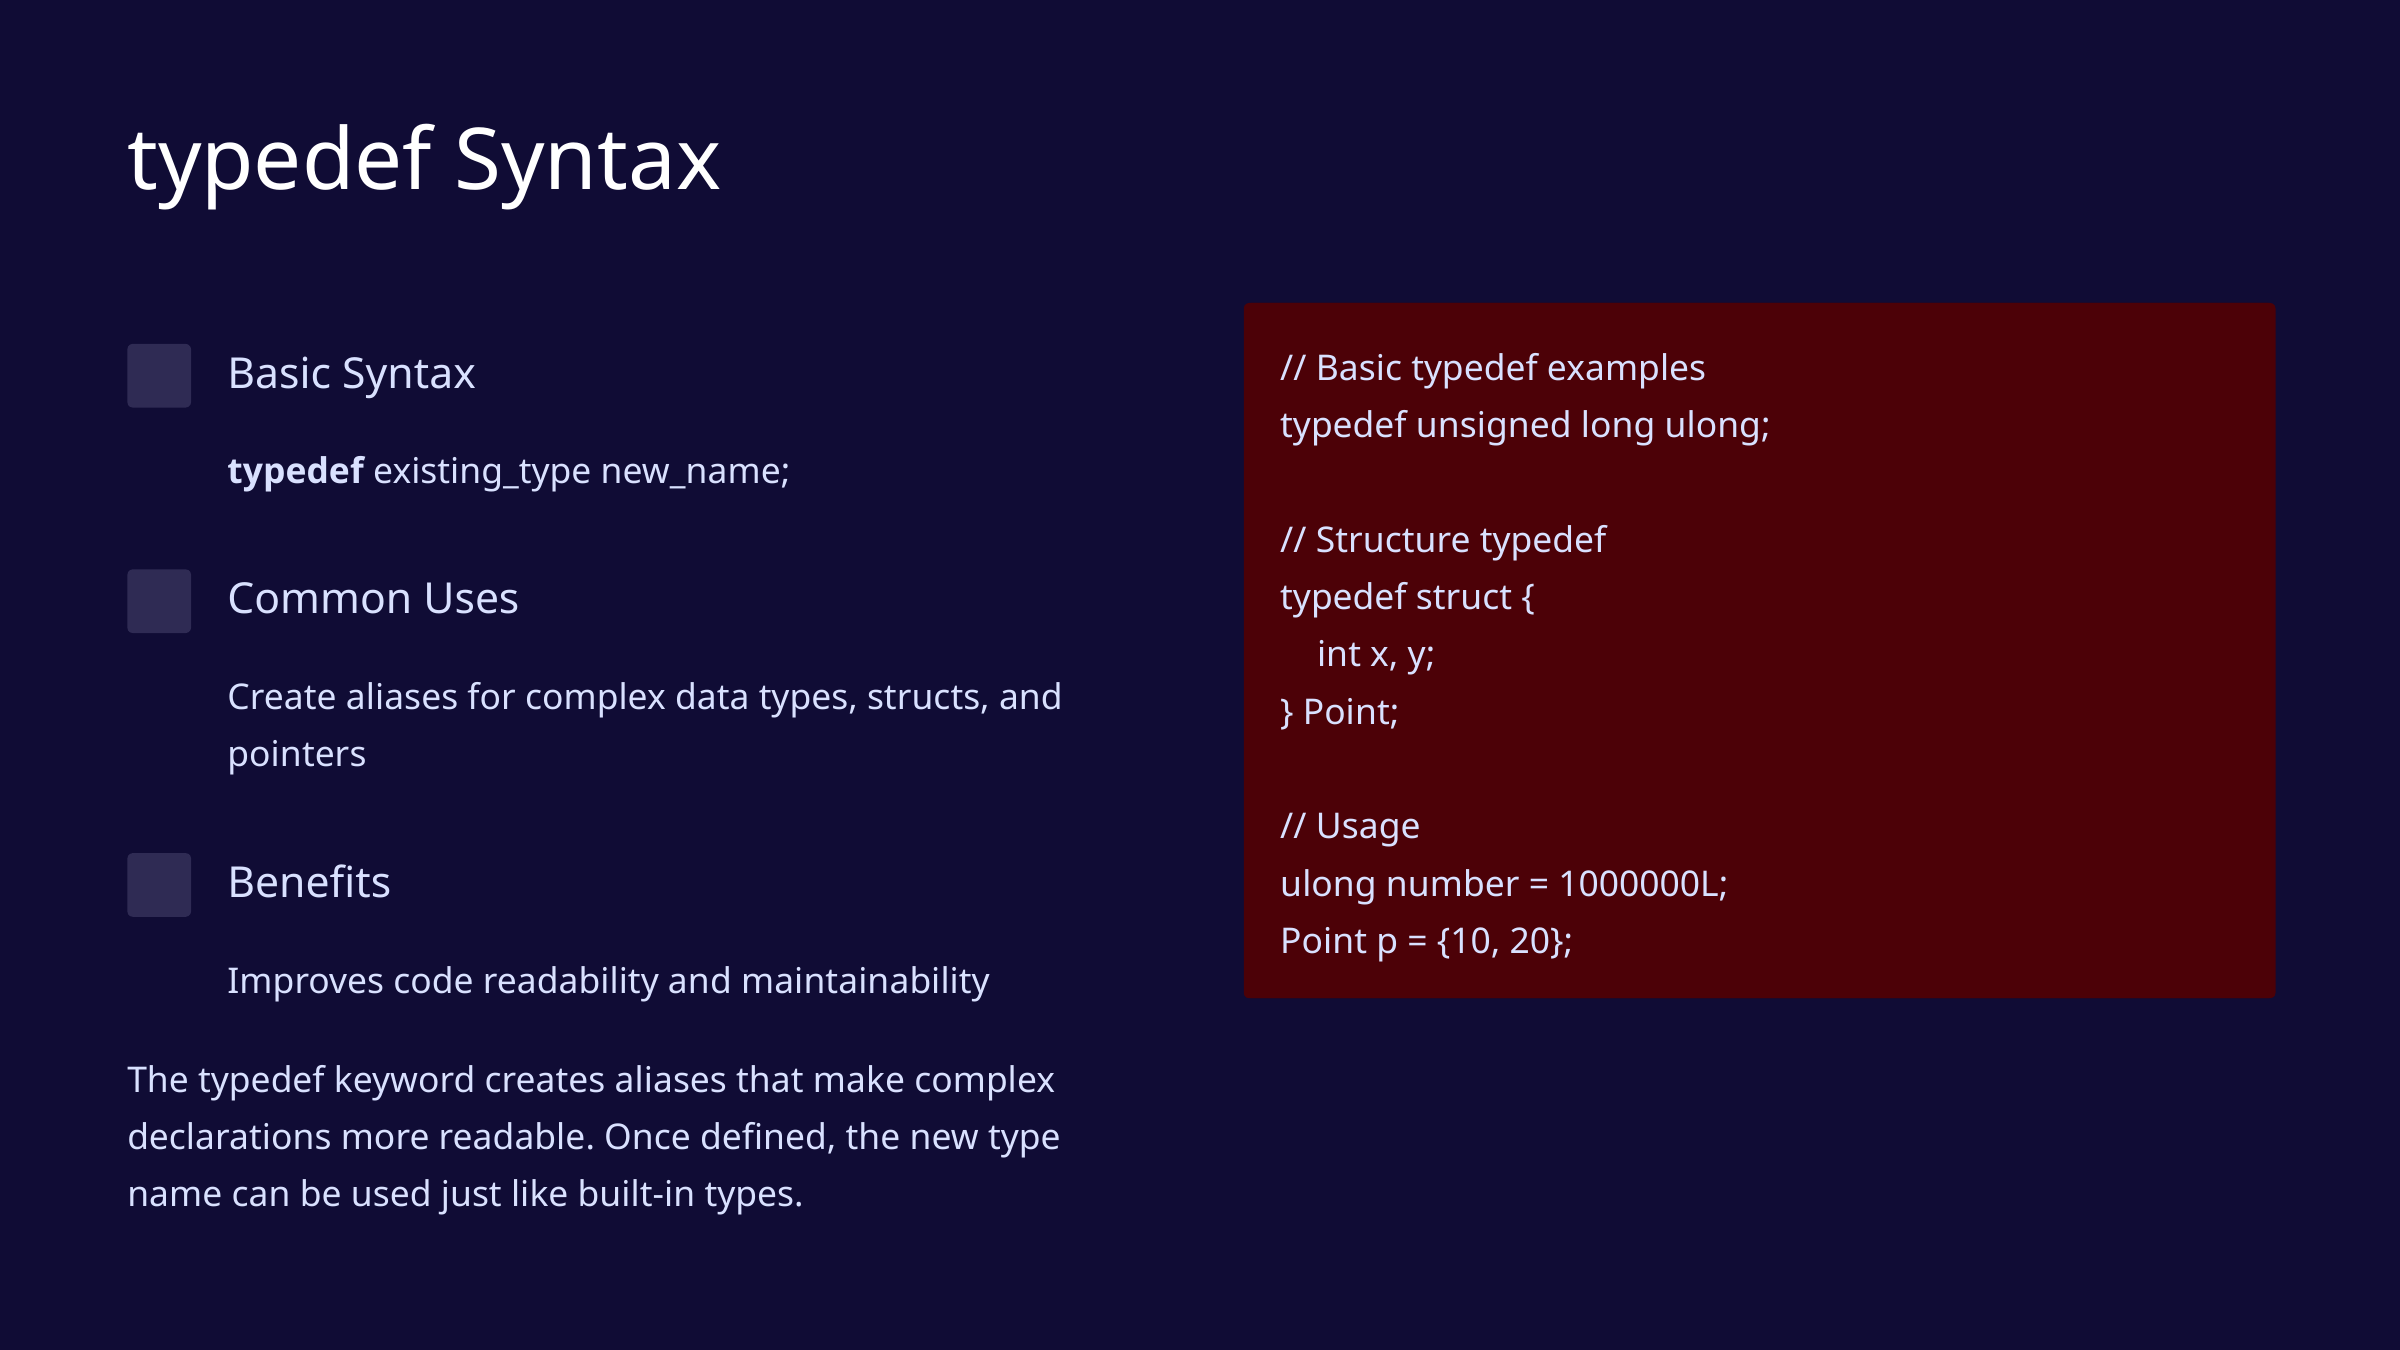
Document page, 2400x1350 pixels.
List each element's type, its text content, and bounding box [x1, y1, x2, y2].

text_box typedef existing_type new_name; [227, 433, 1156, 492]
text_box Create aliases for complex data types, structs, and pointers [227, 659, 1156, 776]
text_box Basic Syntax [227, 343, 656, 398]
text_box typedef Syntax [127, 100, 984, 208]
text_box Benefits [227, 853, 656, 907]
text_box [127, 569, 192, 634]
text_box [127, 343, 192, 408]
text_box // Basic typedef examples typedef unsigned long ulong; // Structure typedef typedef struct { int x, y; } Point; // Usage ulong number = 1000000L; Point p = {10, 20}; [1280, 330, 2240, 971]
text_box The typedef keyword creates aliases that make complex declarations more readable. Once defined, the new type name can be used just like built-in types. [127, 1042, 1156, 1217]
text_box [1243, 302, 2276, 999]
text_box Improves code readability and maintainability [227, 942, 1156, 1002]
text_box [127, 853, 192, 917]
text_box Common Uses [227, 569, 656, 623]
